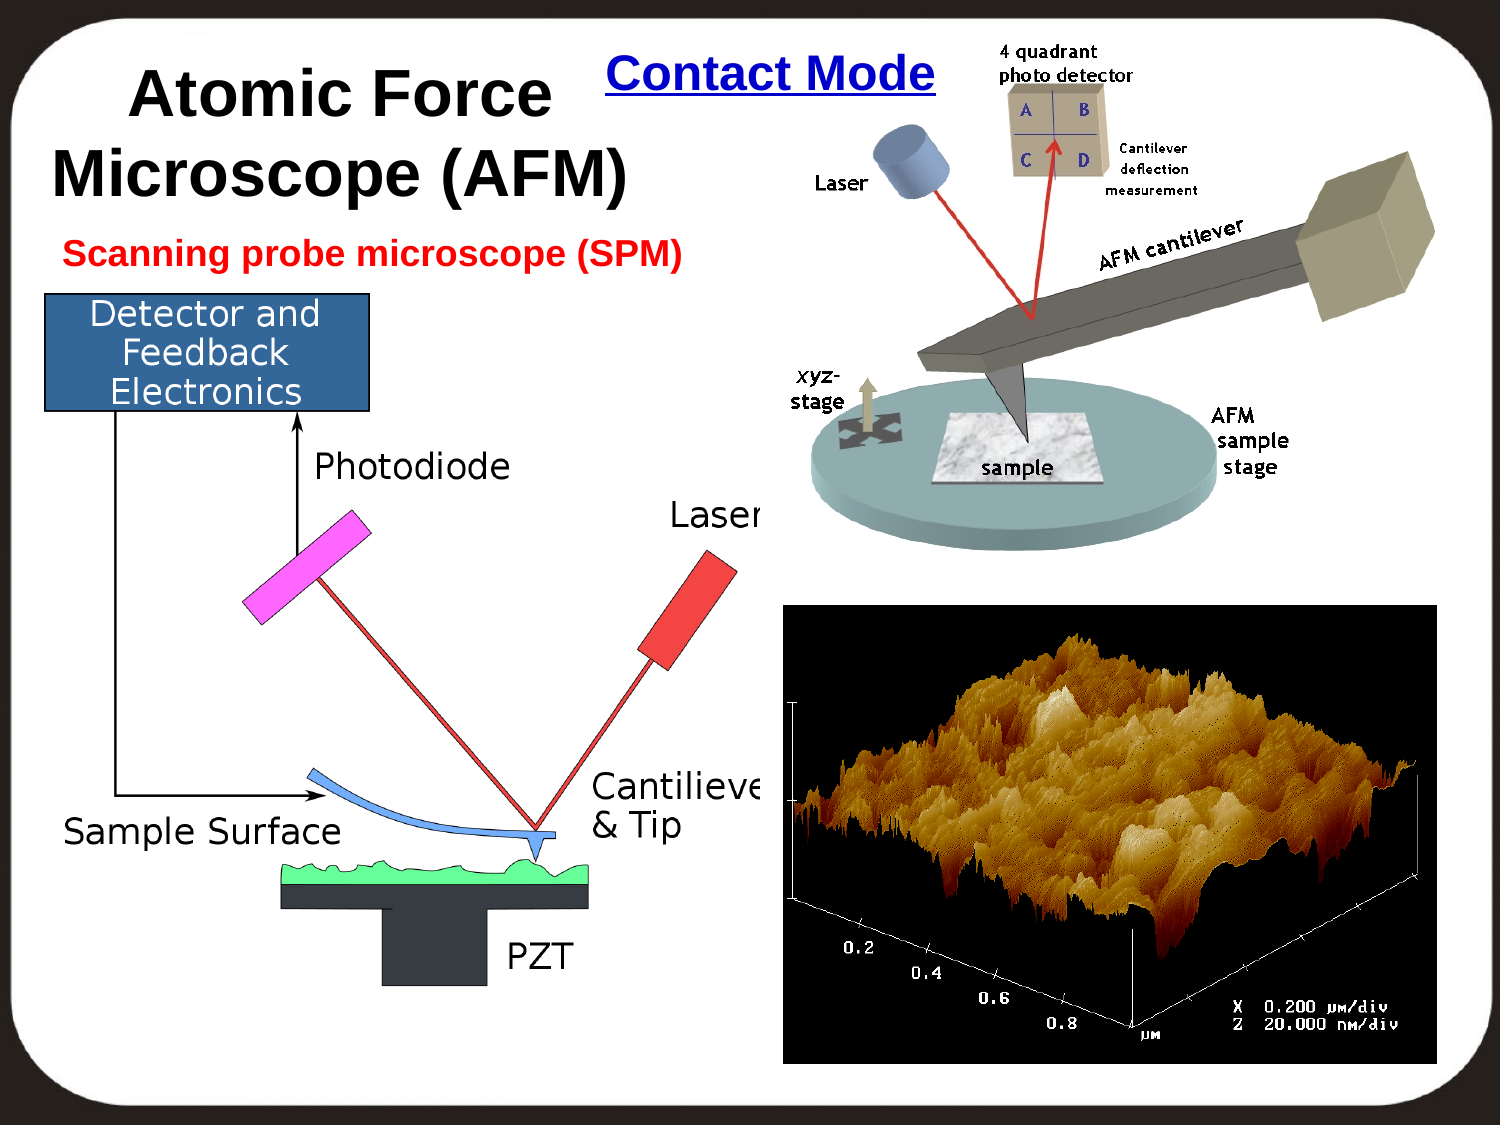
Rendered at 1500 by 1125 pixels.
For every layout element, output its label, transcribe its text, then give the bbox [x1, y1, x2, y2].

slide_number 33 [1074, 1073, 1426, 1104]
text_box Contact Mode [590, 33, 782, 109]
text_box Scanning probe microscope (SPM) [47, 221, 699, 282]
picture [0, 0, 1500, 1125]
title Atomic Force Microscope (AFM) [0, 49, 682, 212]
